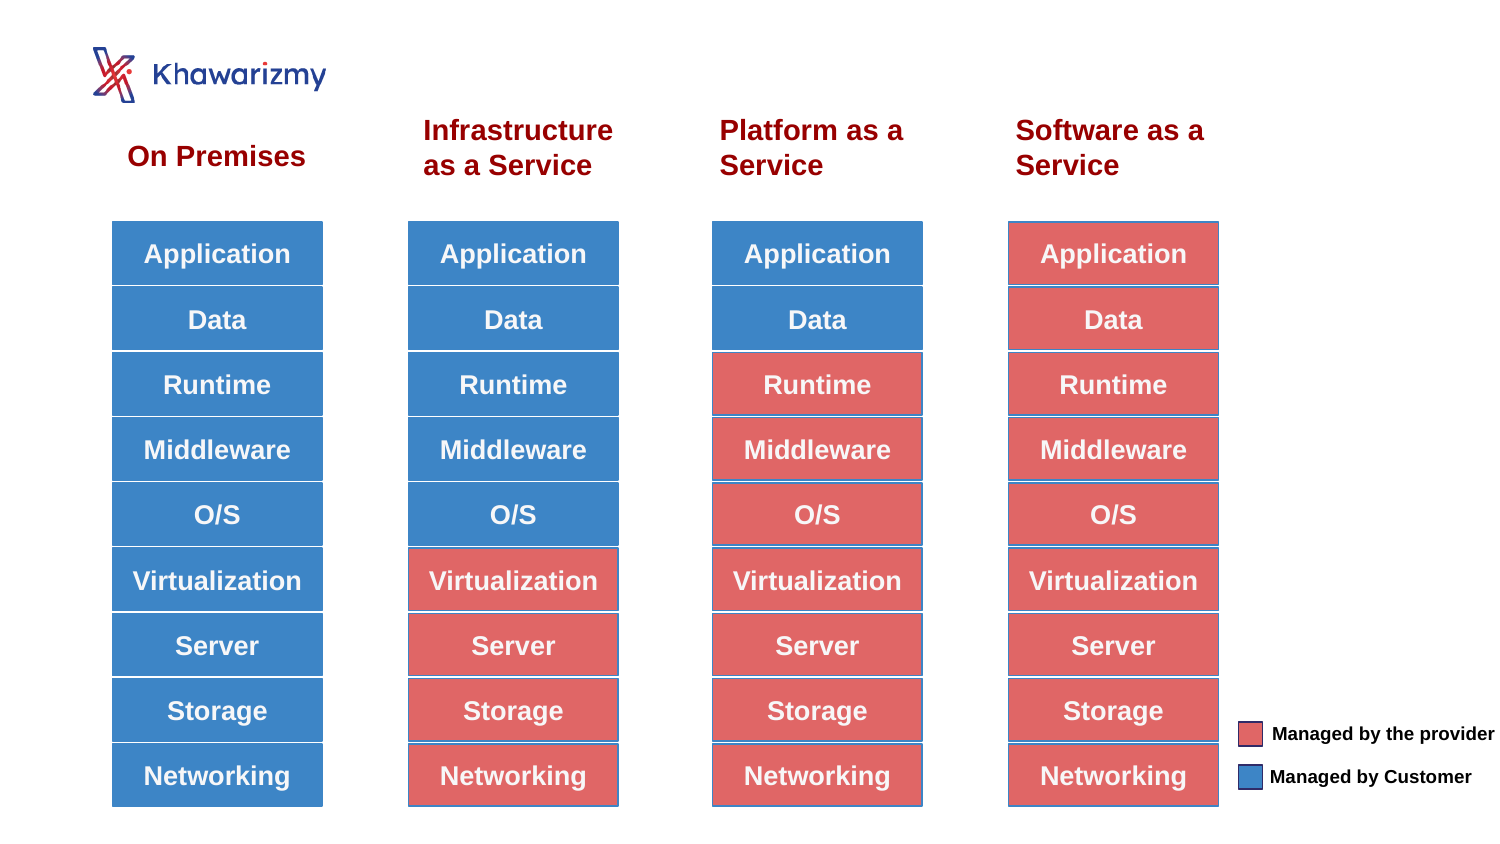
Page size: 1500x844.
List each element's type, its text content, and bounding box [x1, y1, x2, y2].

text_box Runtime [1008, 352, 1219, 415]
text_box Networking [408, 743, 619, 807]
text_box On Premises [112, 121, 346, 185]
text_box Virtualization [112, 548, 323, 611]
text_box Runtime [408, 352, 619, 415]
text_box Middleware [1008, 417, 1219, 481]
text_box Data [408, 287, 619, 350]
text_box Application [408, 221, 619, 285]
text_box Software as a Service [1000, 96, 1234, 160]
text_box Data [712, 287, 923, 350]
text_box O/S [712, 482, 923, 546]
text_box Application [712, 221, 923, 285]
text_box Runtime [112, 352, 323, 415]
text_box [1238, 764, 1254, 789]
text_box Server [112, 613, 323, 676]
text_box Server [408, 613, 619, 676]
text_box Virtualization [408, 548, 619, 611]
text_box Storage [408, 678, 619, 741]
text_box O/S [112, 482, 323, 546]
text_box Storage [712, 678, 923, 741]
text_box Networking [1008, 743, 1219, 807]
text_box Application [1008, 221, 1219, 285]
text_box Virtualization [1008, 548, 1219, 611]
text_box Runtime [712, 352, 923, 415]
text_box Managed by the provider [1235, 706, 1500, 762]
text_box Virtualization [712, 548, 923, 611]
text_box Infrastructure as a Service [408, 96, 642, 160]
text_box Application [112, 221, 323, 285]
text_box Managed by Customer [1254, 762, 1488, 805]
text_box O/S [408, 482, 619, 546]
text_box Middleware [712, 417, 923, 481]
text_box Platform as a Service [704, 96, 938, 160]
text_box Server [1008, 613, 1219, 676]
text_box Storage [1008, 678, 1219, 741]
text_box Data [112, 287, 323, 350]
text_box Storage [112, 678, 323, 741]
text_box Middleware [112, 417, 323, 481]
text_box O/S [1008, 482, 1219, 546]
text_box Networking [112, 743, 323, 807]
text_box Server [712, 613, 923, 676]
text_box Data [1008, 287, 1219, 350]
text_box Networking [712, 743, 923, 807]
text_box Middleware [408, 417, 619, 481]
picture [93, 47, 326, 103]
